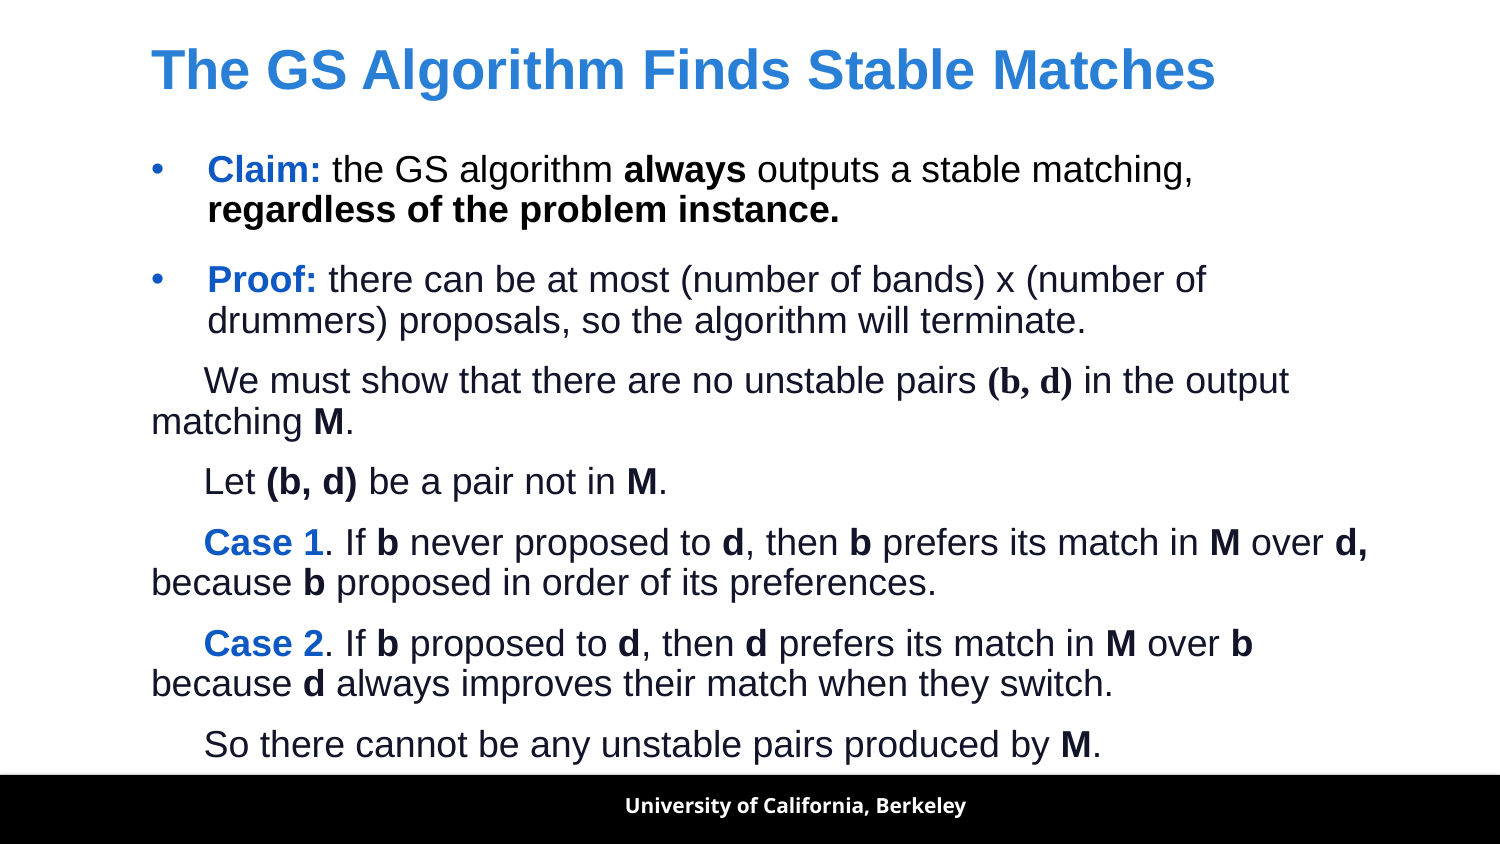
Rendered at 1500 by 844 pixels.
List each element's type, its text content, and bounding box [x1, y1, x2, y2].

text_box Claim: the GS algorithm always outputs a stable matching, regardless of the problem instance. [136, 142, 1364, 248]
title The GS Algorithm Finds Stable Matches [136, 0, 1334, 138]
footer University of California, Berkeley [320, 786, 1271, 838]
text_box Proof: there can be at most (number of bands) x (number of drummers) proposals, so the algorithm will terminate. We must show that there are no unstable pairs (b, d) in the output matching M. Let (b, d) be a pair not in M. Case 1. If b never proposed to d, then b prefers its match in M over d, because b proposed in order of its preferences. Case 2. If b proposed to d, then d prefers its match in M over b because d always improves their match when they switch. So there cannot be any unstable pairs produced by M. [136, 252, 1395, 786]
